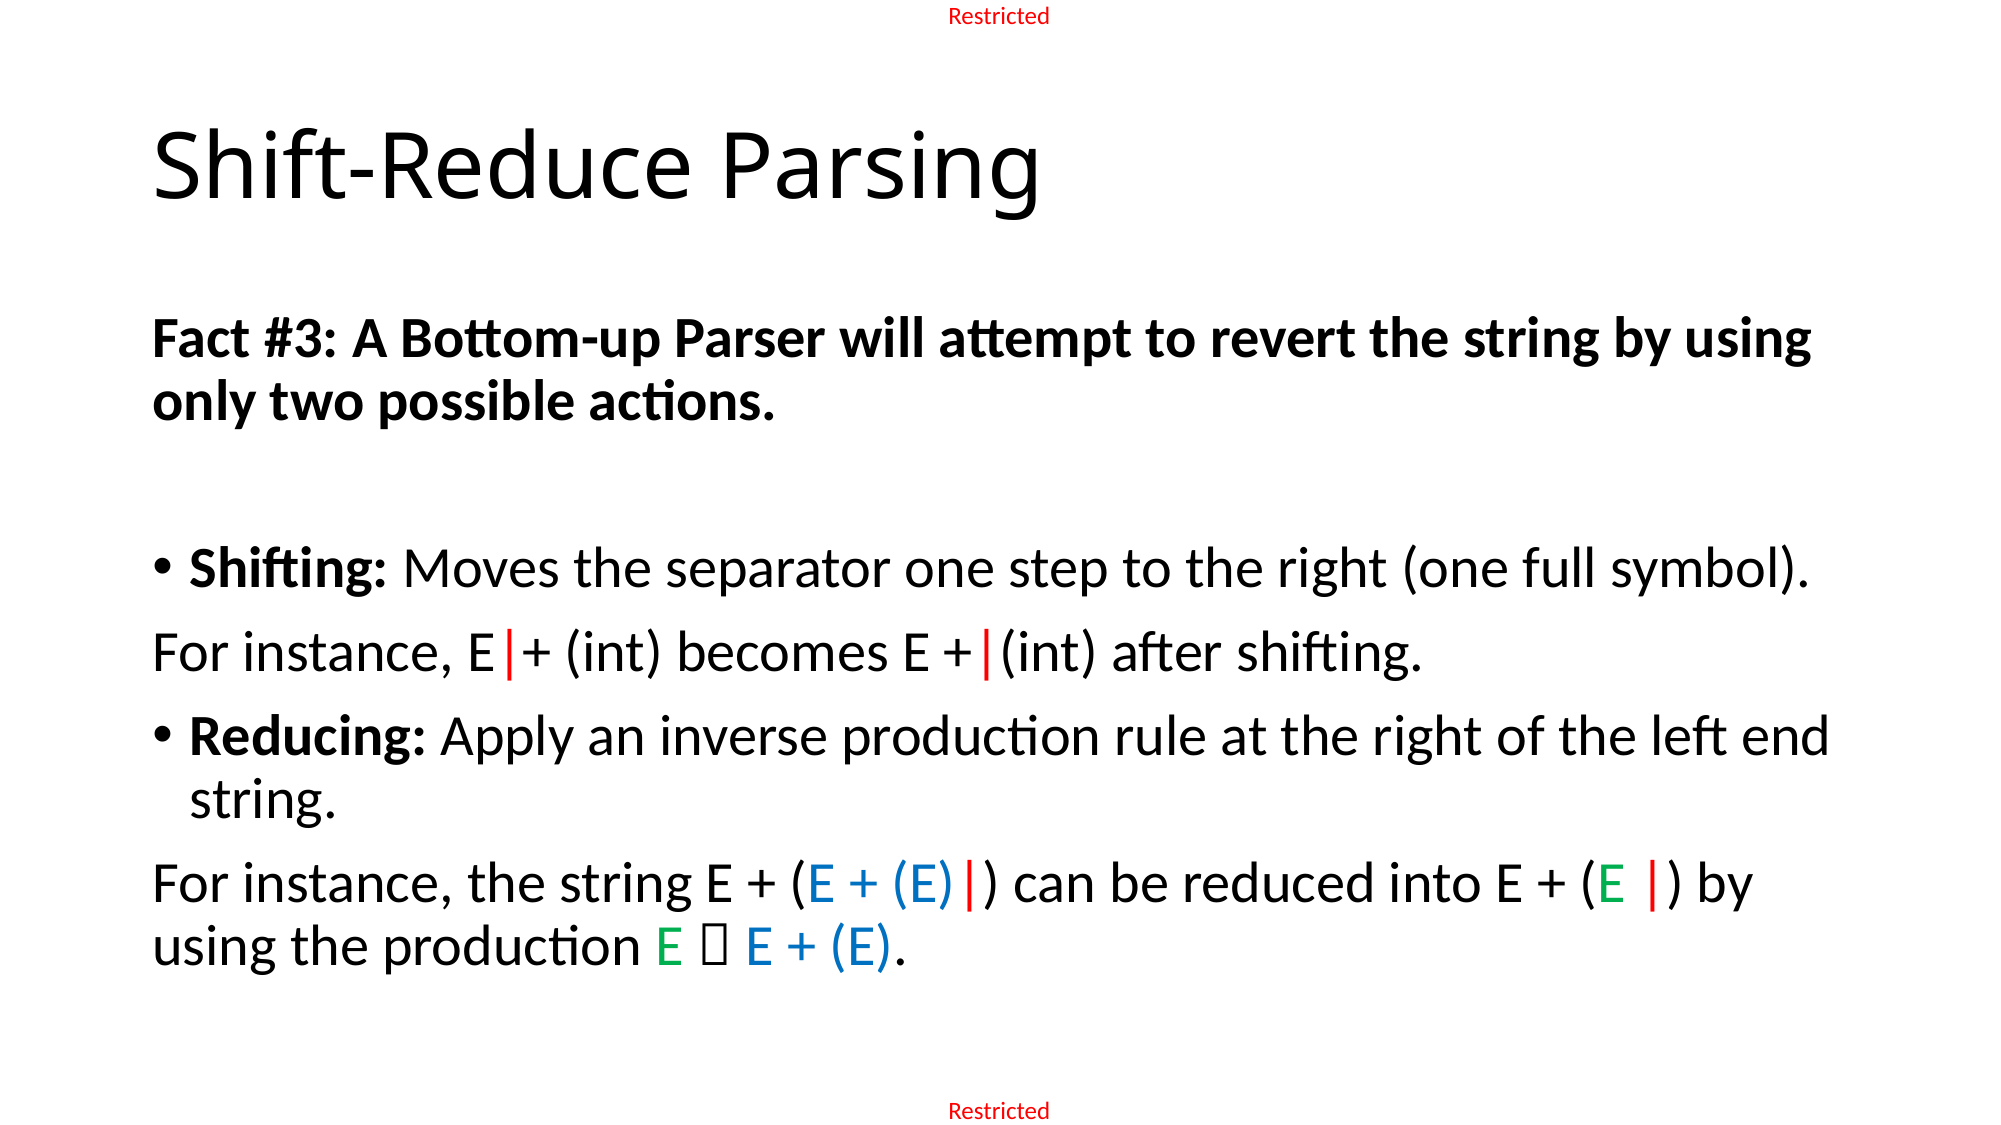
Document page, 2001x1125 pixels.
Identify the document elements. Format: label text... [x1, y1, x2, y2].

title Shift-Reduce Parsing [137, 59, 1863, 278]
list Fact #3: A Bottom-up Parser will attempt to revert the string by using only two possible actions. Shifting: Moves the separator one step to the right (one full symbol). For instance, E|+ (int) becomes E +|(int) after shifting. Reducing: Apply an inverse production rule at the right of the left end string. For instance, the string E + (E + (E)|) can be reduced into E + (E |) by using the production E  E + (E). [137, 299, 1863, 1014]
